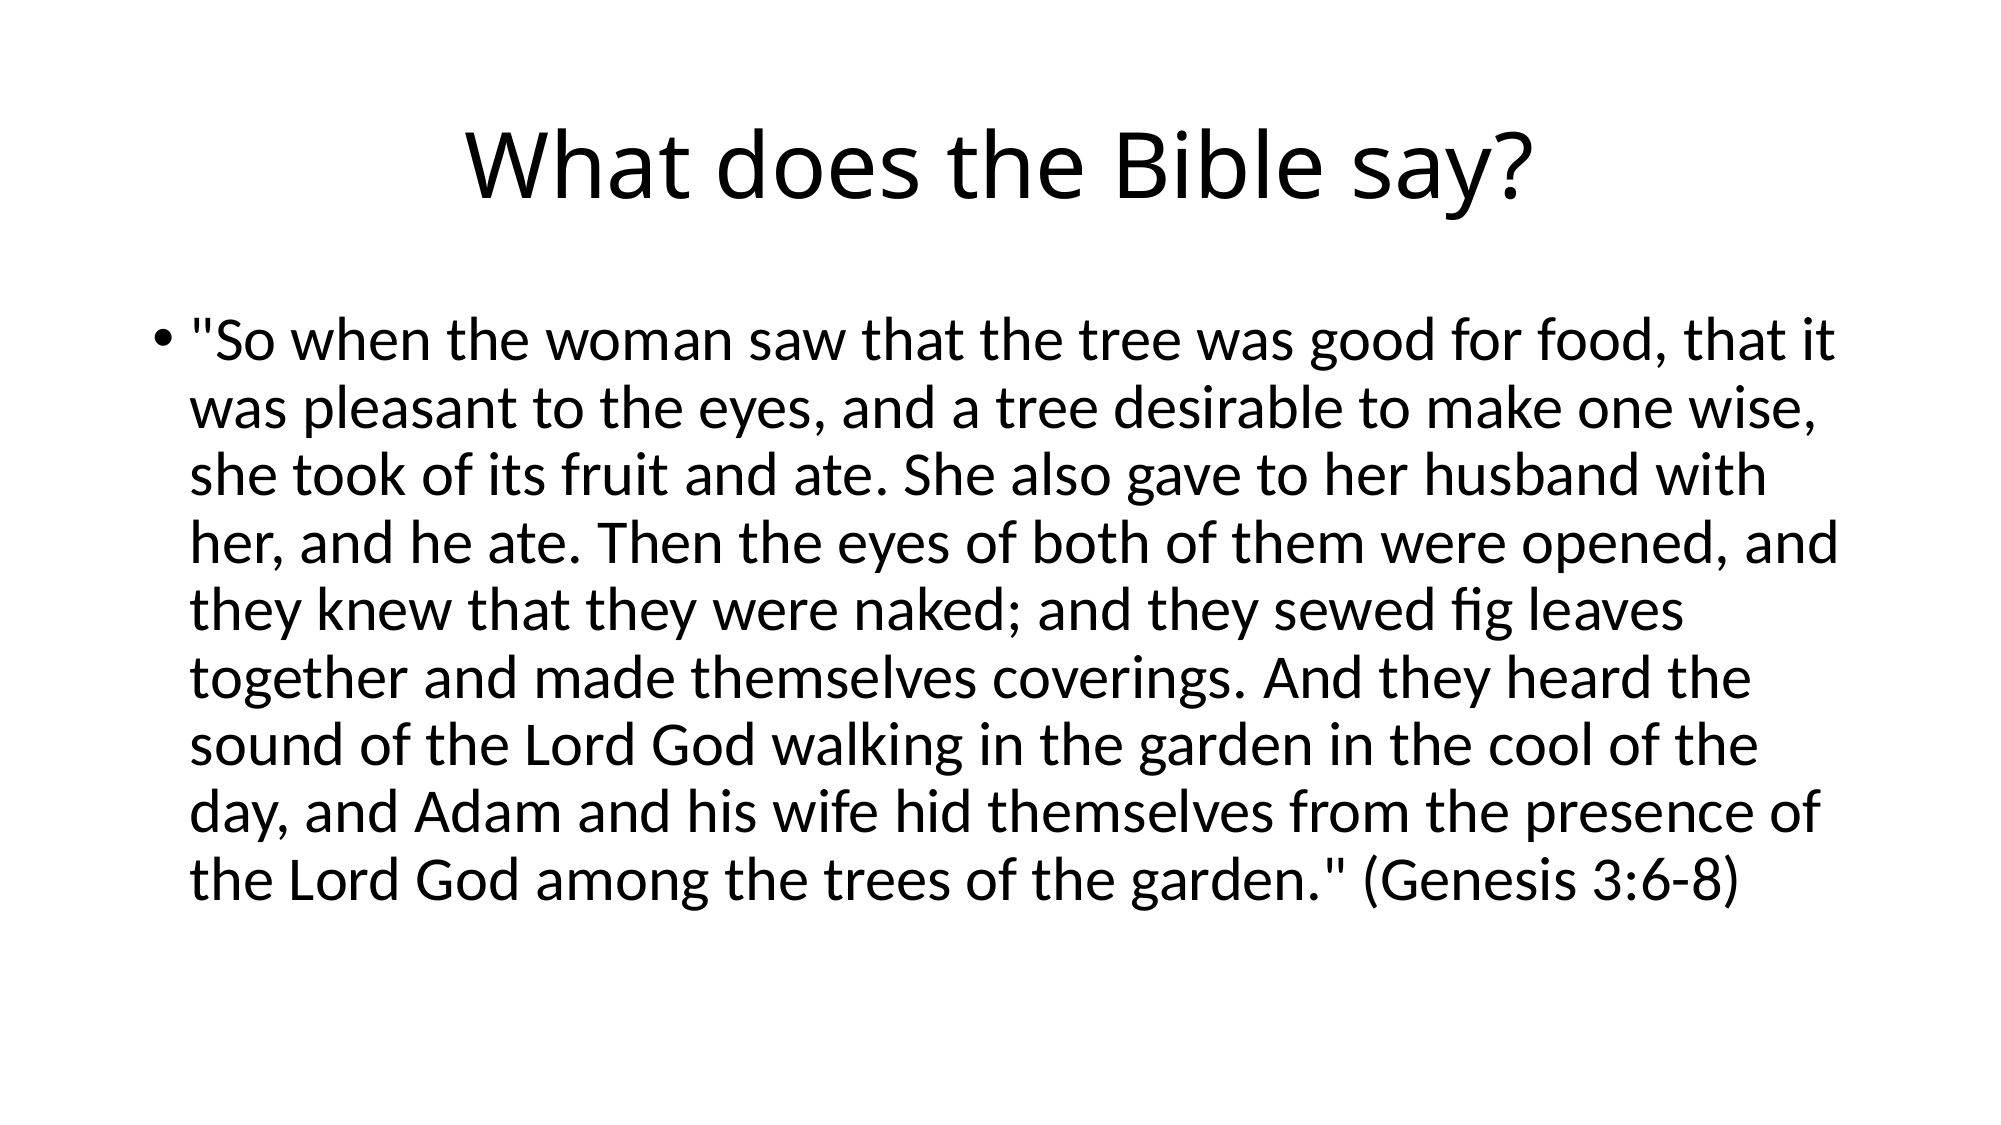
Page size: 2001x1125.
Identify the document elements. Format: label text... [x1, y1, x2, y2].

list "So when the woman saw that the tree was good for food, that it was pleasant to the eyes, and a tree desirable to make one wise, she took of its fruit and ate. She also gave to her husband with her, and he ate. Then the eyes of both of them were opened, and they knew that they were naked; and they sewed fig leaves together and made themselves coverings. And they heard the sound of the Lord God walking in the garden in the cool of the day, and Adam and his wife hid themselves from the presence of the Lord God among the trees of the garden." (Genesis 3:6-8) [137, 299, 1863, 1014]
title What does the Bible say? [137, 59, 1863, 278]
